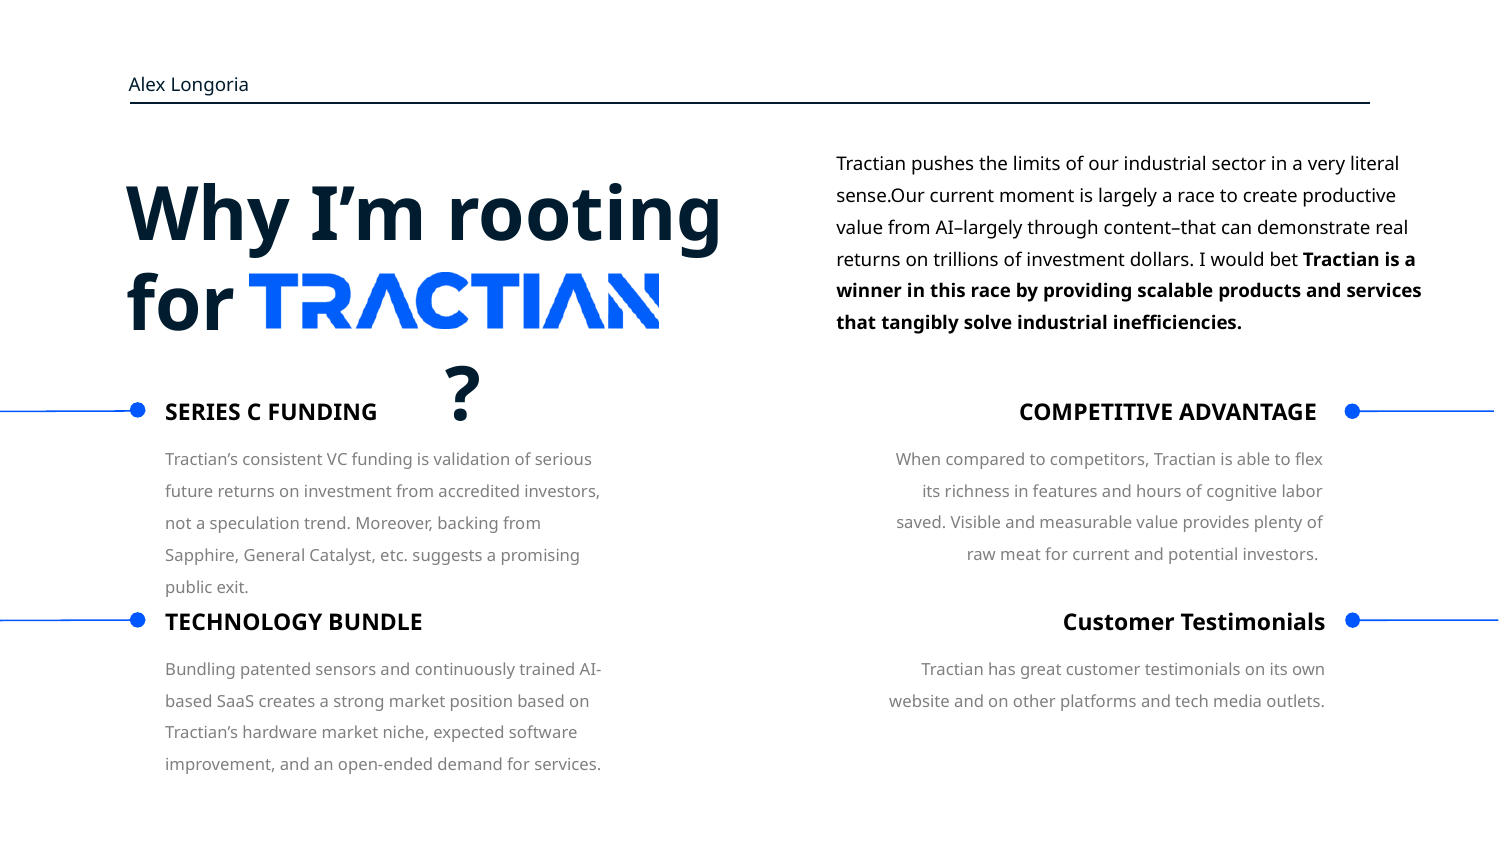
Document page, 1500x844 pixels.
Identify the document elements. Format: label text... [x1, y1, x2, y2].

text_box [876, 601, 1361, 738]
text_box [129, 601, 765, 802]
text_box Tractian pushes the limits of our industrial sector in a very literal sense.Our current moment is largely a race to create productive value from AI–largely through content–that can demonstrate real returns on trillions of investment dollars. I would bet Tractian is a winner in this race by providing scalable products and services that tangibly solve industrial inefficiencies. [825, 137, 1435, 339]
picture [249, 272, 659, 329]
text_box [1344, 403, 1360, 419]
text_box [874, 391, 1335, 592]
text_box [129, 391, 765, 593]
text_box Alex Longoria [128, 72, 401, 96]
text_box Why I’m rooting for ? [114, 160, 845, 442]
